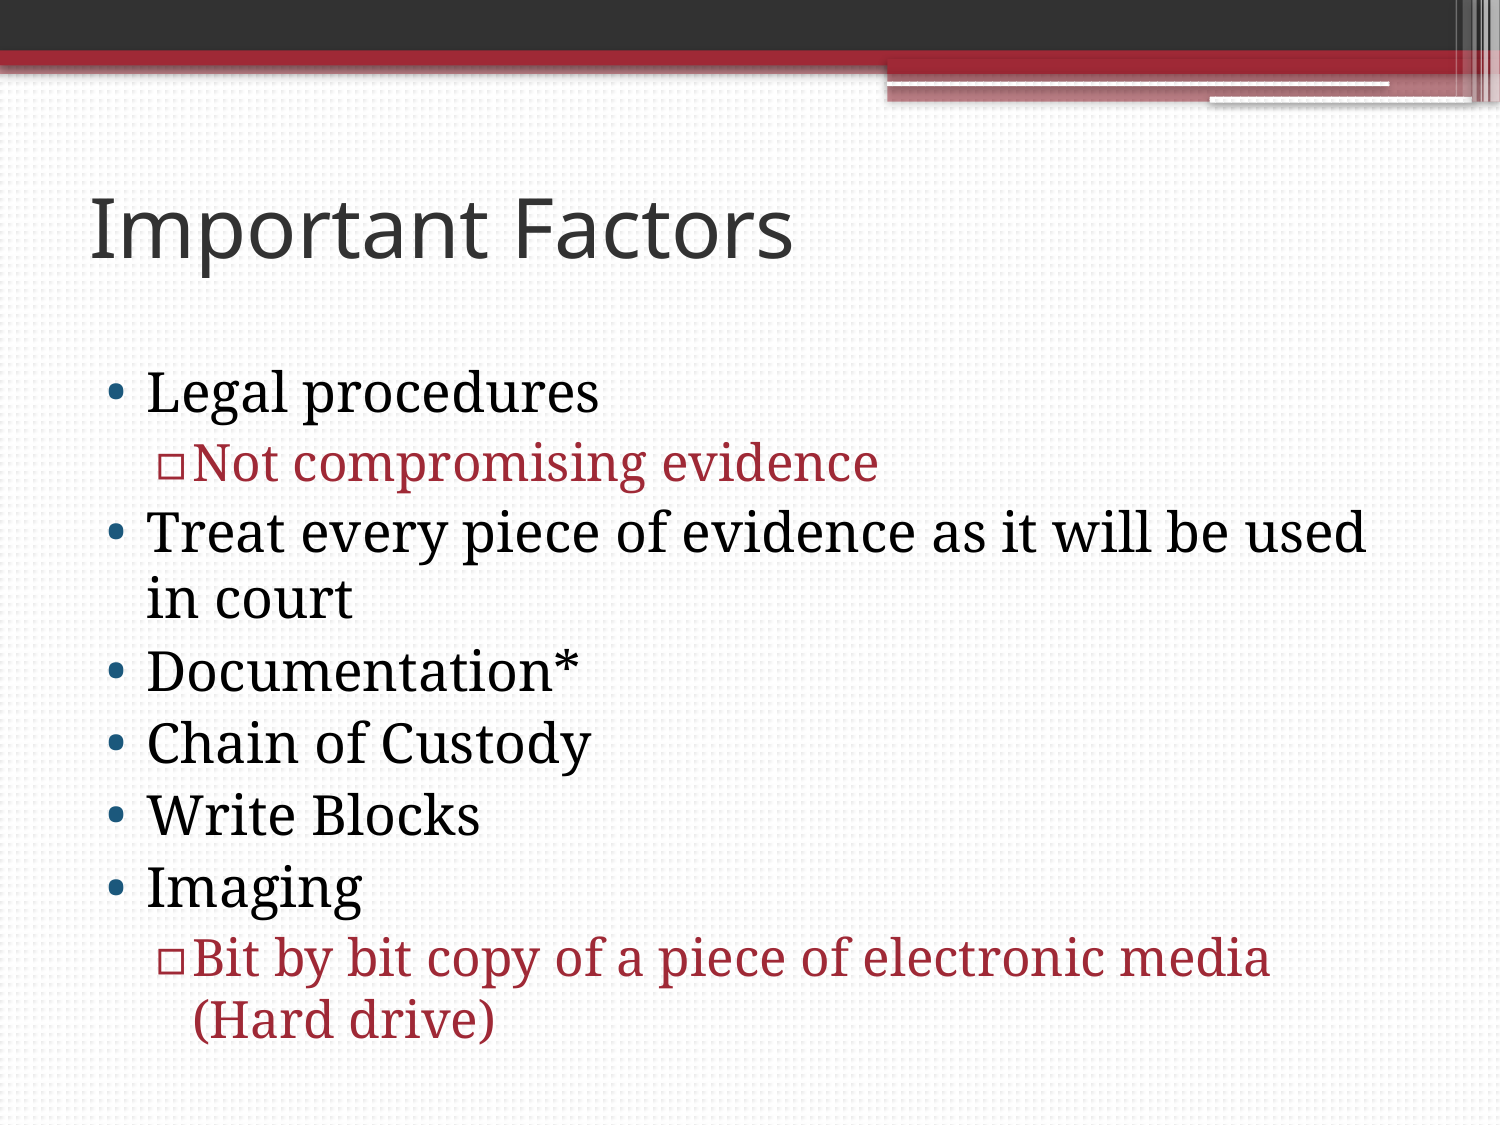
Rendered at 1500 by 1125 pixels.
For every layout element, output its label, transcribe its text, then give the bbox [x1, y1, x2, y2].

title Important Factors [75, 137, 1425, 313]
list Legal procedures Not compromising evidence Treat every piece of evidence as it will be used in court Documentation* Chain of Custody Write Blocks Imaging Bit by bit copy of a piece of electronic media (Hard drive) [75, 350, 1425, 1060]
